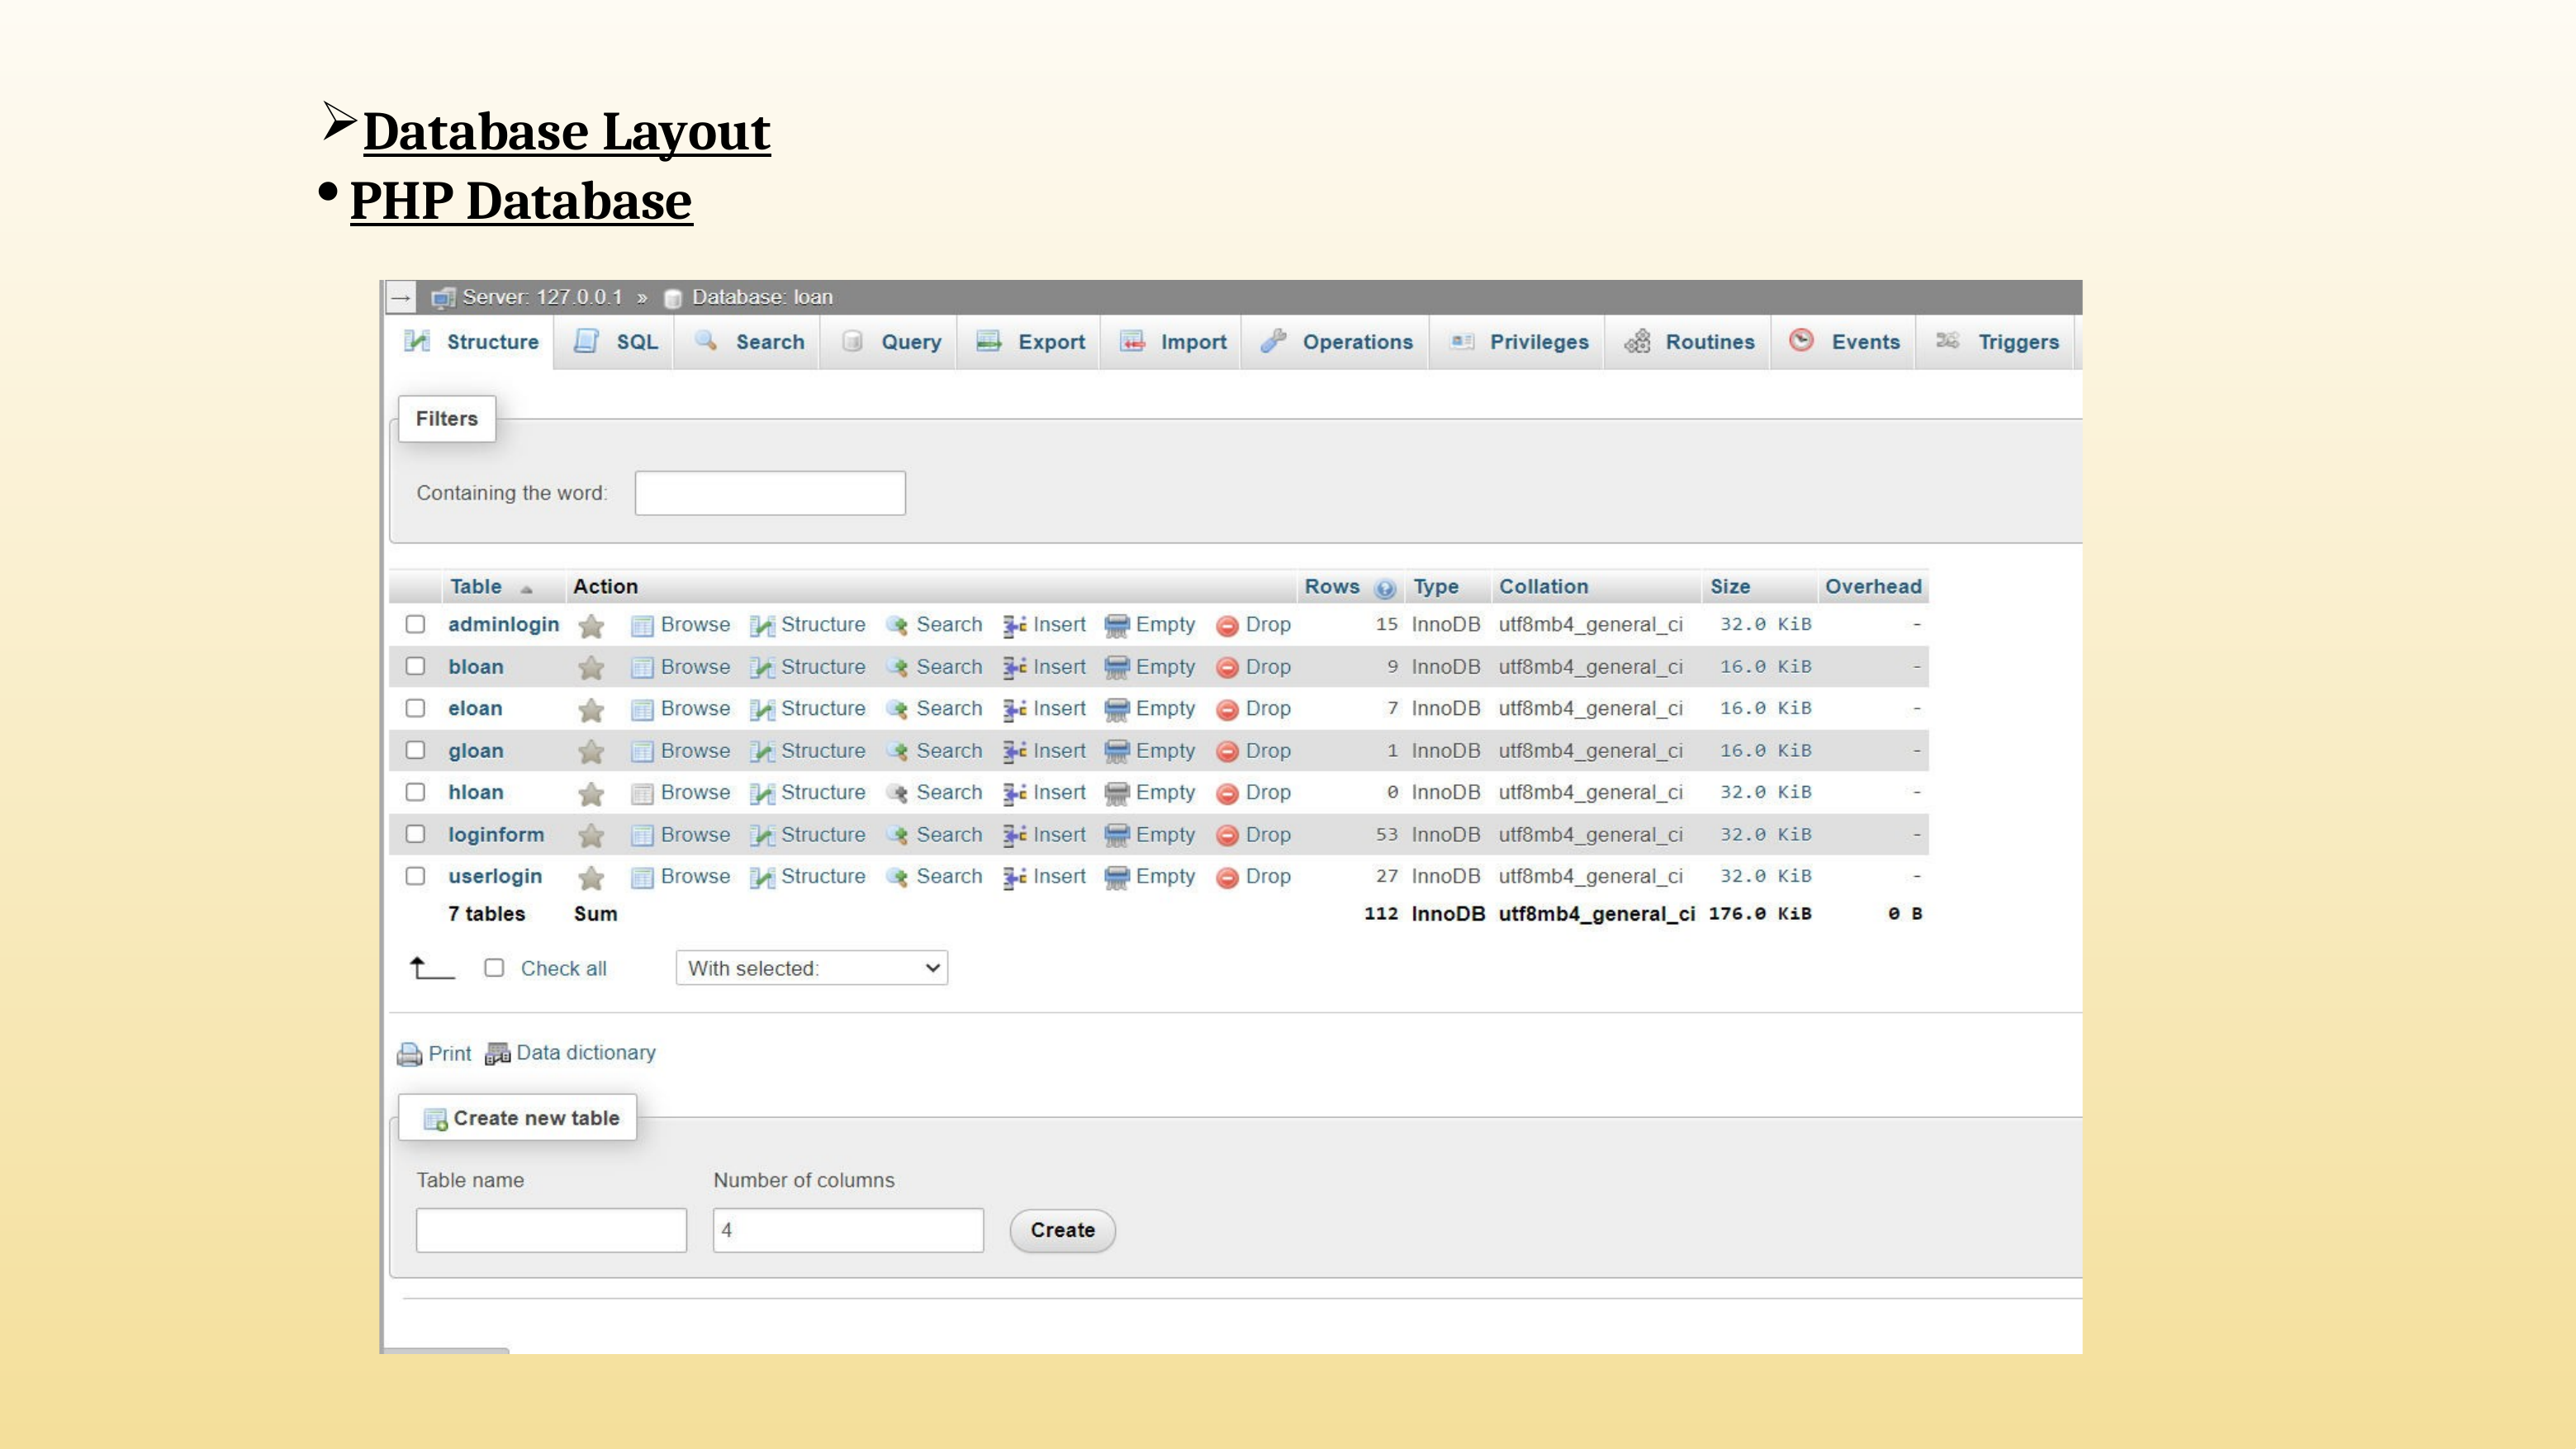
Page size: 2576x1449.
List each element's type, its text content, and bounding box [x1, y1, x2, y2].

text_box Database Layout PHP Database [317, 94, 1213, 231]
text_box [379, 280, 2083, 1354]
